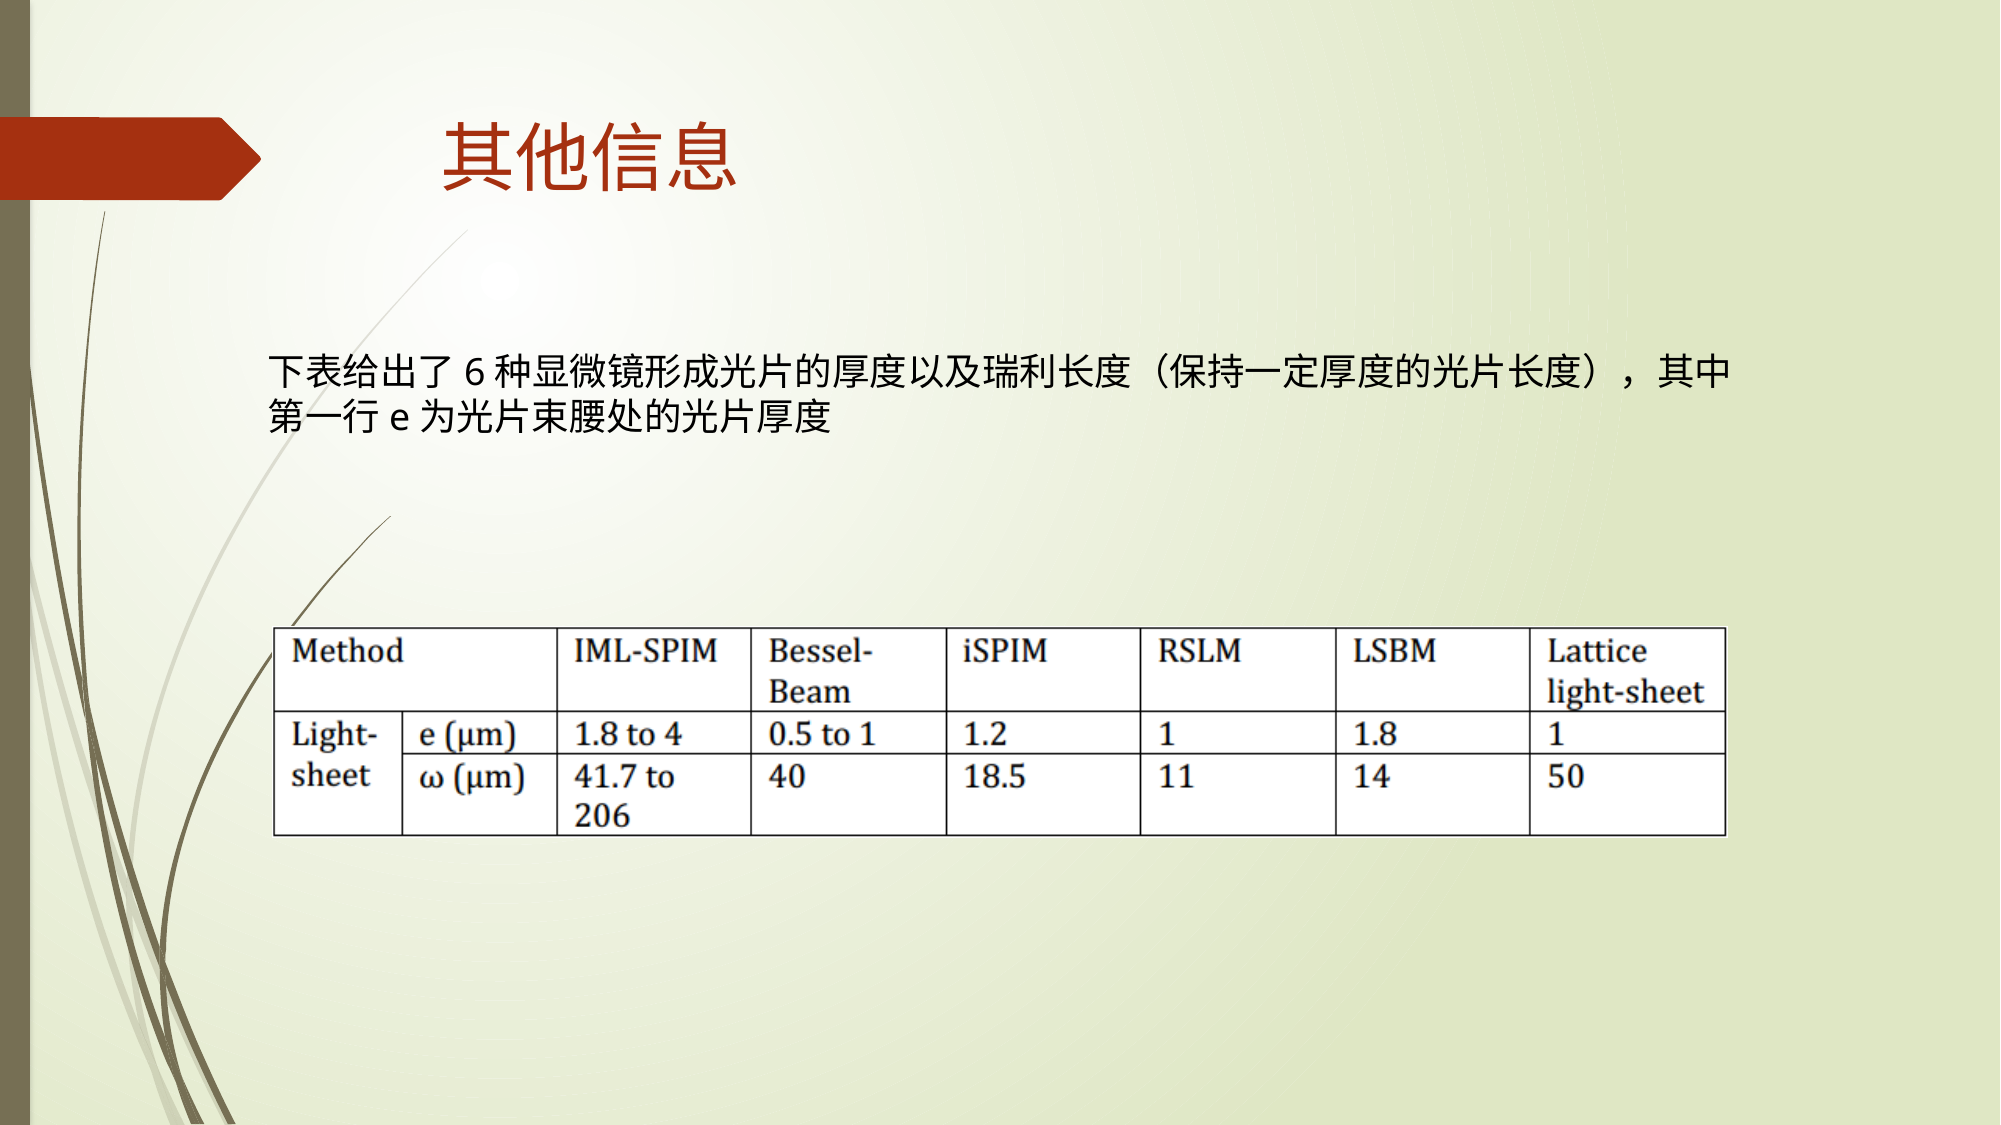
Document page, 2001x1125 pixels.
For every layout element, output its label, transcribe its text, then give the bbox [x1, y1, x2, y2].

title 其他信息 [425, 102, 1888, 227]
text_box 下表给出了6种显微镜形成光片的厚度以及瑞利长度（保持一定厚度的光片长度），其中 第一行e为光片束腰处的光片厚度 [252, 340, 1747, 446]
picture [272, 626, 1728, 838]
